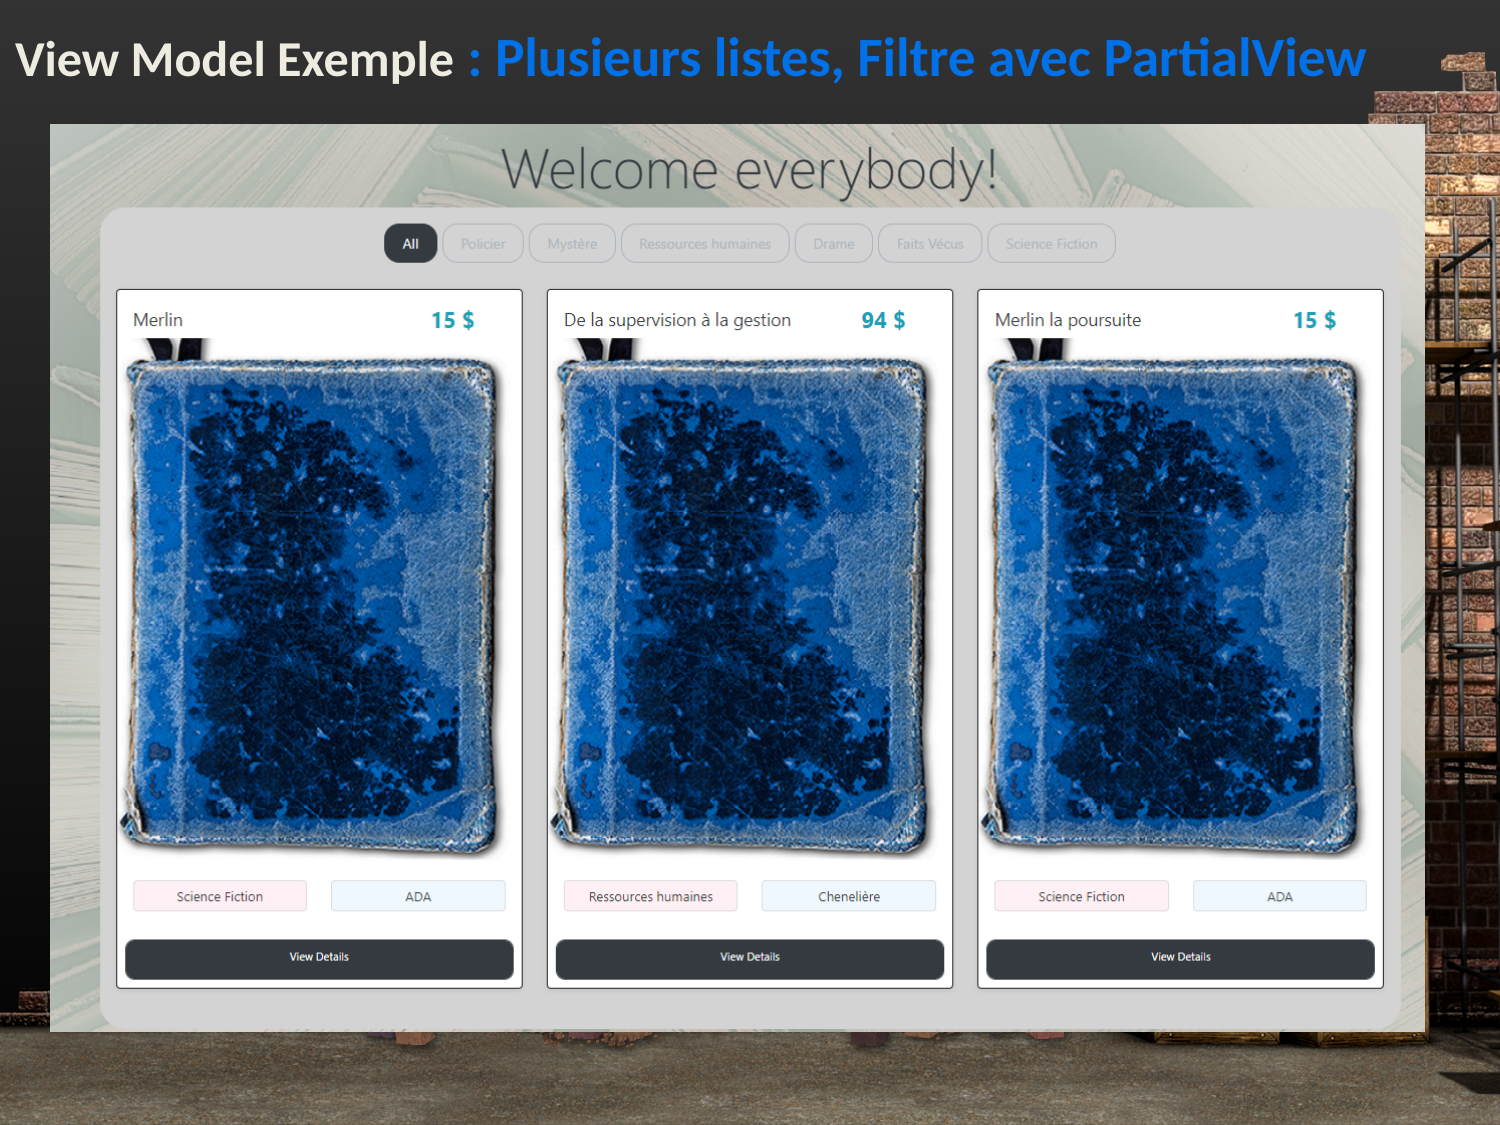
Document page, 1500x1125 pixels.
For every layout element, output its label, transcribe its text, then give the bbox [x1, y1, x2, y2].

picture [0, 0, 1500, 1125]
text_box View Model Exemple : Plusieurs listes, Filtre avec PartialView [0, 4, 1400, 105]
